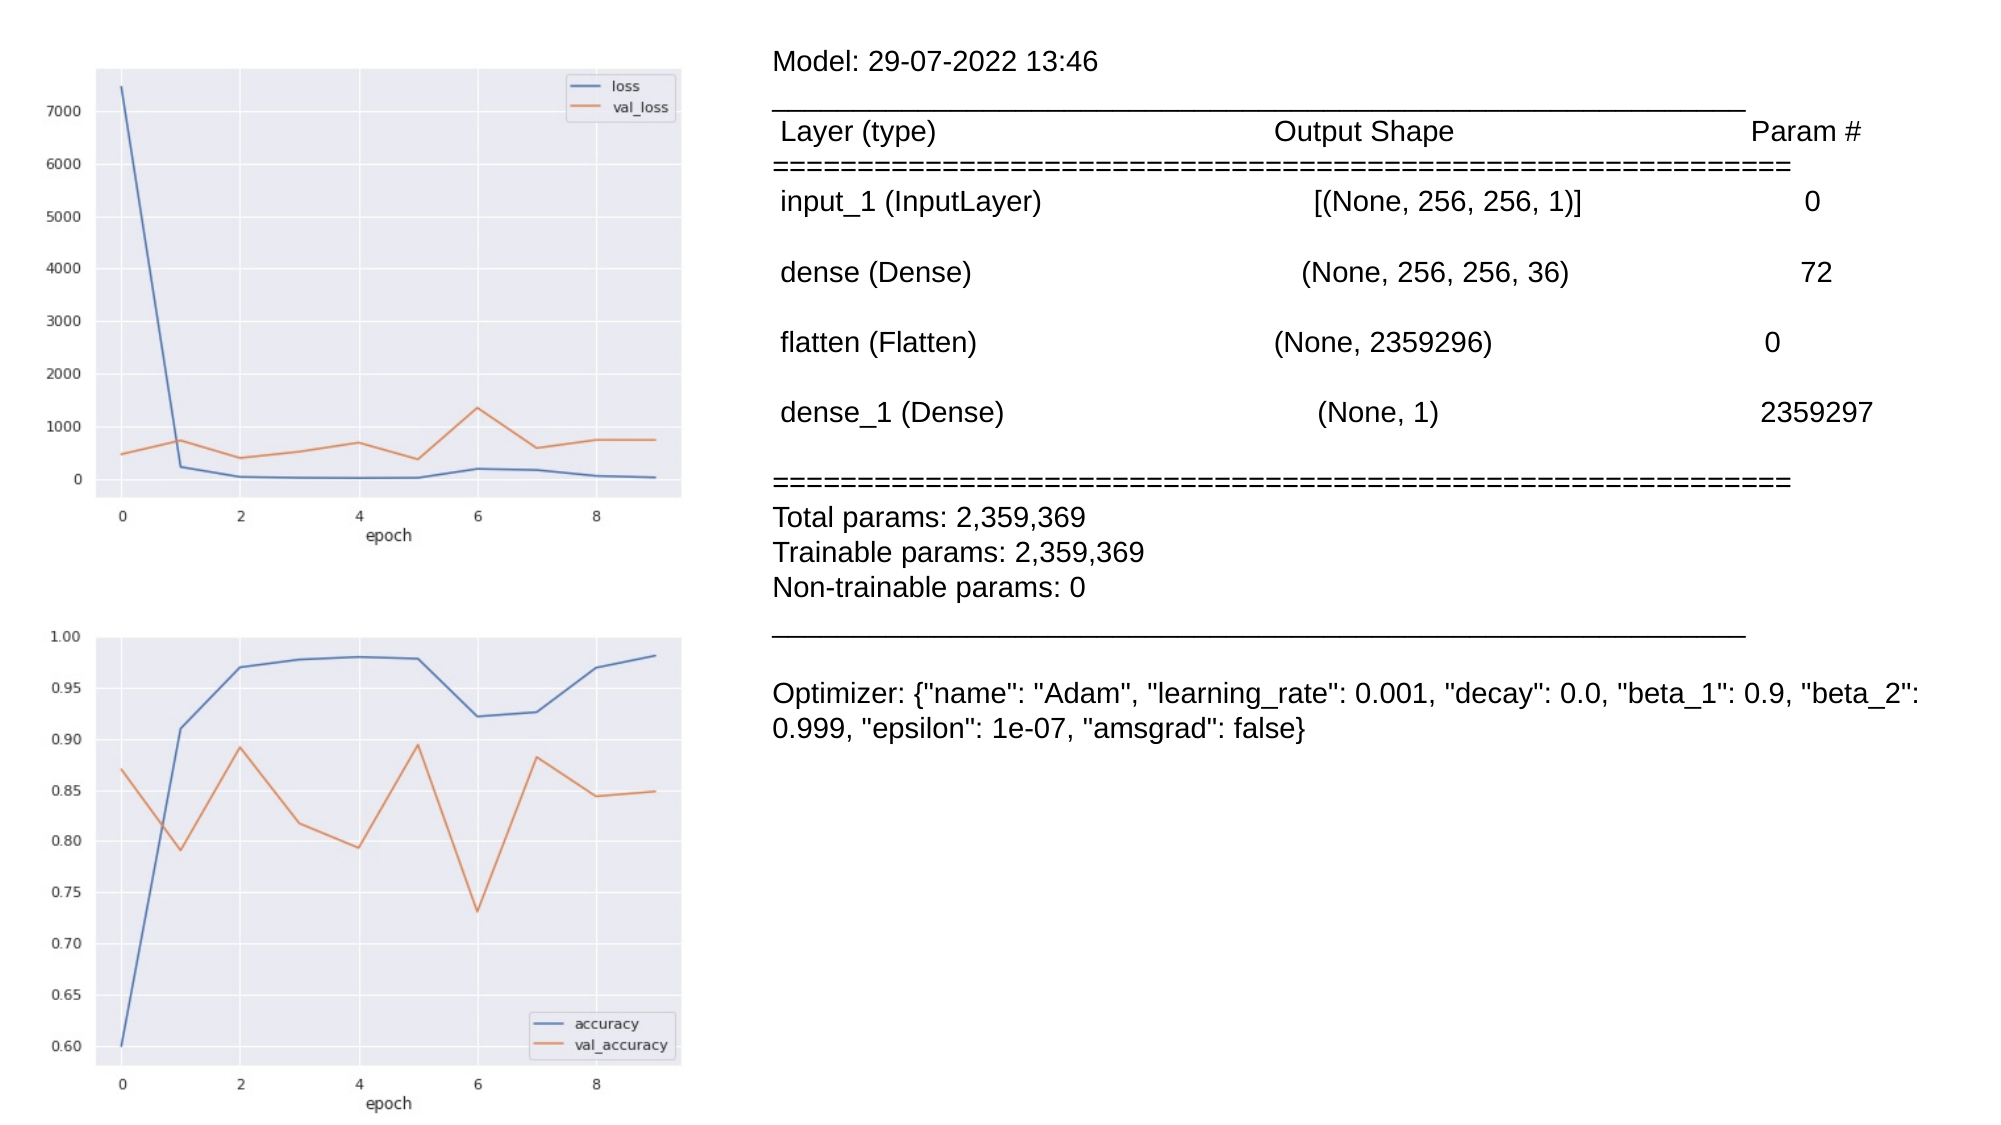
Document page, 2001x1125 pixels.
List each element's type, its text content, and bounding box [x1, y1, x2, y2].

text_box Model: 29-07-2022 13:46 ____________________________________________________________ Layer (type) Output Shape Param # ============================================================ input_1 (InputLayer) [(None, 256, 256, 1)] 0 dense (Dense) (None, 256, 256, 36) 72 flatten (Flatten) (None, 2359296) 0 dense_1 (Dense) (None, 1) 2359297 ============================================================ Total params: 2,359,369 Trainable params: 2,359,369 Non-trainable params: 0 ____________________________________________________________ Optimizer: {"name": "Adam", "learning_rate": 0.001, "decay": 0.0, "beta_1": 0.9, "beta_2": 0.999, "epsilon": 1e-07, "amsgrad": false} [759, 0, 2000, 1125]
picture [0, 0, 758, 1125]
